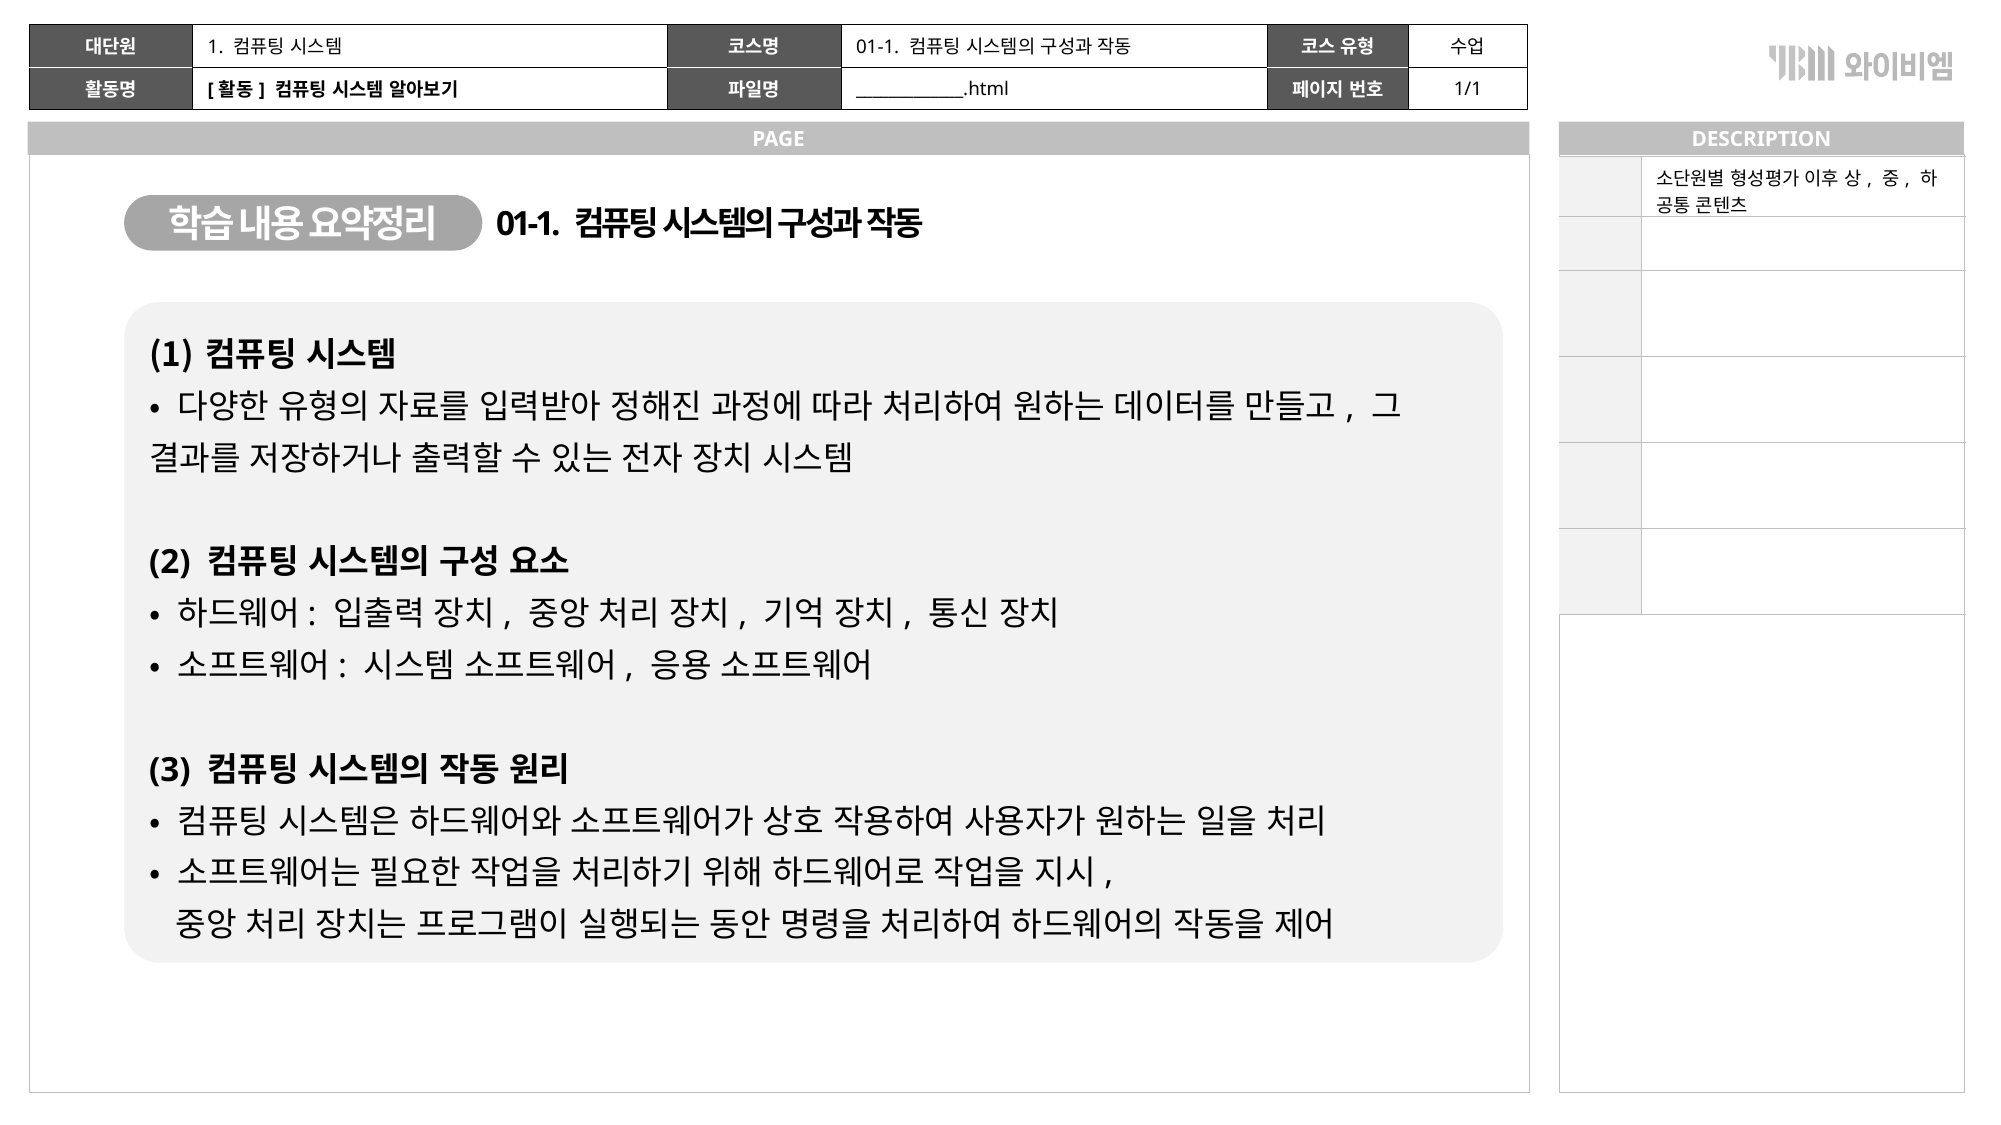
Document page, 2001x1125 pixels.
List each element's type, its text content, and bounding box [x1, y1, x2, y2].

table_cell [30, 67, 193, 109]
table_header [1559, 157, 1641, 216]
table_header 1. 컴퓨팅 시스템 [193, 24, 668, 67]
table_header [1268, 24, 1409, 67]
table_cell [1642, 529, 1966, 614]
table_cell [1642, 443, 1966, 528]
text_box 학습 내용 요약정리 [123, 193, 481, 252]
table_cell [1559, 443, 1641, 528]
table_cell [1268, 67, 1409, 109]
table_cell [활동] 컴퓨팅 시스템 알아보기 [193, 67, 668, 109]
text_box 01-1. 컴퓨팅 시스템의 구성과 작동 [481, 195, 989, 250]
table_header 01-1. 컴퓨팅 시스템의 구성과 작동 [841, 24, 1268, 67]
table_cell [1642, 357, 1966, 442]
table_header [30, 24, 193, 67]
table_cell [1642, 217, 1966, 270]
table_header 수업 [1409, 24, 1527, 67]
table_cell [1642, 271, 1966, 356]
text_box 컴퓨팅 시스템 • 다양한 유형의 자료를 입력받아 정해진 과정에 따라 처리하여 원하는 데이터를 만들고, 그 결과를 저장하거나 출력할 수 있는 전자 장치 시스템 (2) 컴퓨팅 시스템의 구성 요소 • 하드웨어: 입출력 장치, 중앙 처리 장치, 기억 장치, 통신 장치 • 소프트웨어: 시스템 소프트웨어, 응용 소프트웨어 (3) 컴퓨팅 시스템의 작동 원리 • 컴퓨팅 시스템은 하드웨어와 소프트웨어가 상호 작용하여 사용자가 원하는 일을 처리 • 소프트웨어는 필요한 작업을 처리하기 위해 하드웨어로 작업을 지시, 중앙 처리 장치는 프로그램이 실행되는 동안 명령을 처리하여 하드웨어의 작동을 제어 [123, 301, 1505, 964]
table_cell [1559, 271, 1641, 356]
table_cell [1559, 217, 1641, 270]
table_header 소단원별 형성평가 이후 상, 중, 하 공통 콘텐츠 [1642, 157, 1966, 216]
table_cell 1/1 [1409, 67, 1527, 109]
table_header [668, 24, 841, 67]
table_cell _____________.html [841, 67, 1268, 109]
table_cell [668, 67, 841, 109]
table_cell [1559, 529, 1641, 614]
table_cell [1559, 357, 1641, 442]
